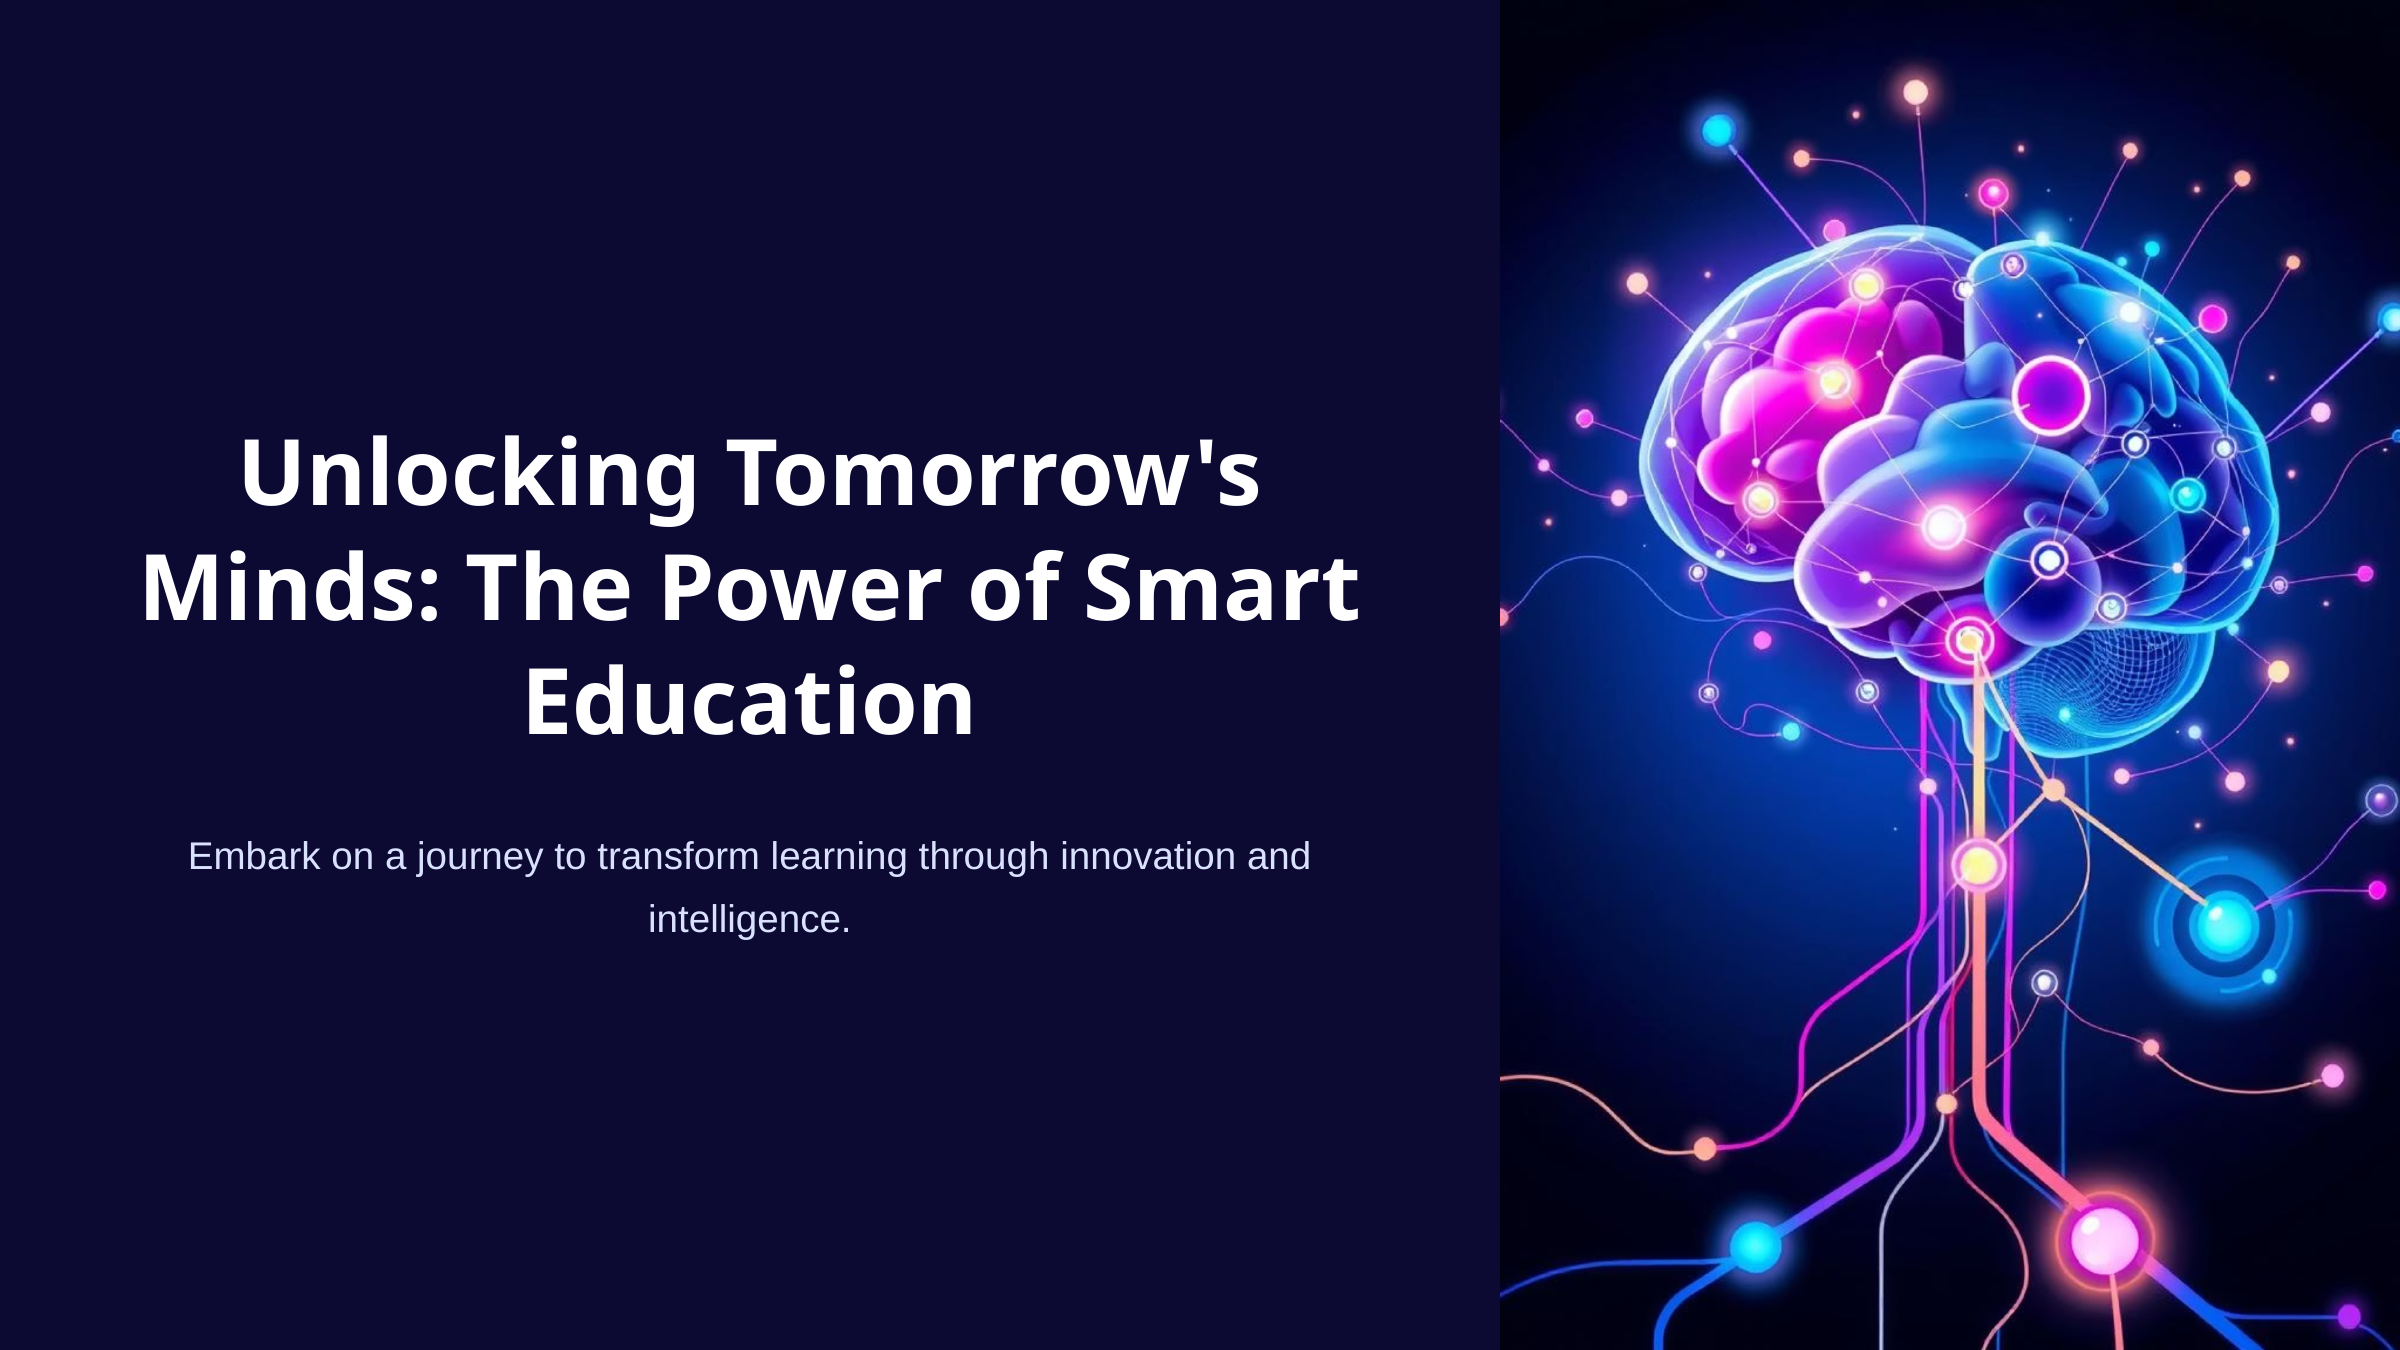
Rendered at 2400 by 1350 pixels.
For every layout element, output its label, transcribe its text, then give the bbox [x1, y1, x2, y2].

text_box Embark on a journey to transform learning through innovation and intelligence. [137, 814, 1363, 941]
text_box Unlocking Tomorrow's Minds: The Power of Smart Education [137, 409, 1363, 756]
picture [1499, 0, 2400, 1350]
